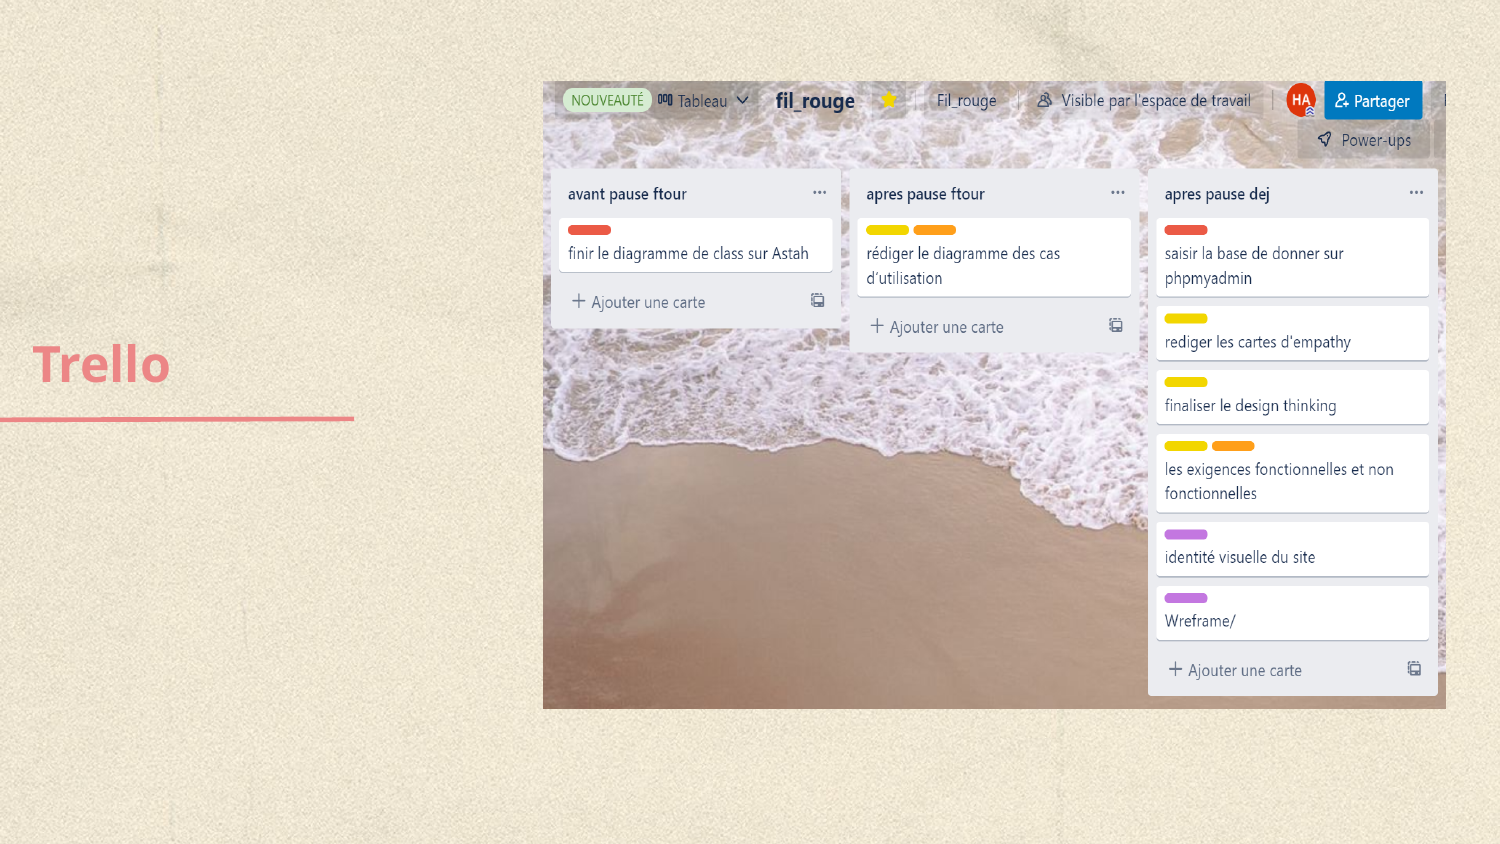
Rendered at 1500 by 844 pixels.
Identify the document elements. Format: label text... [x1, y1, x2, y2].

picture [0, 0, 1500, 844]
subtitle Trello [17, 317, 378, 393]
